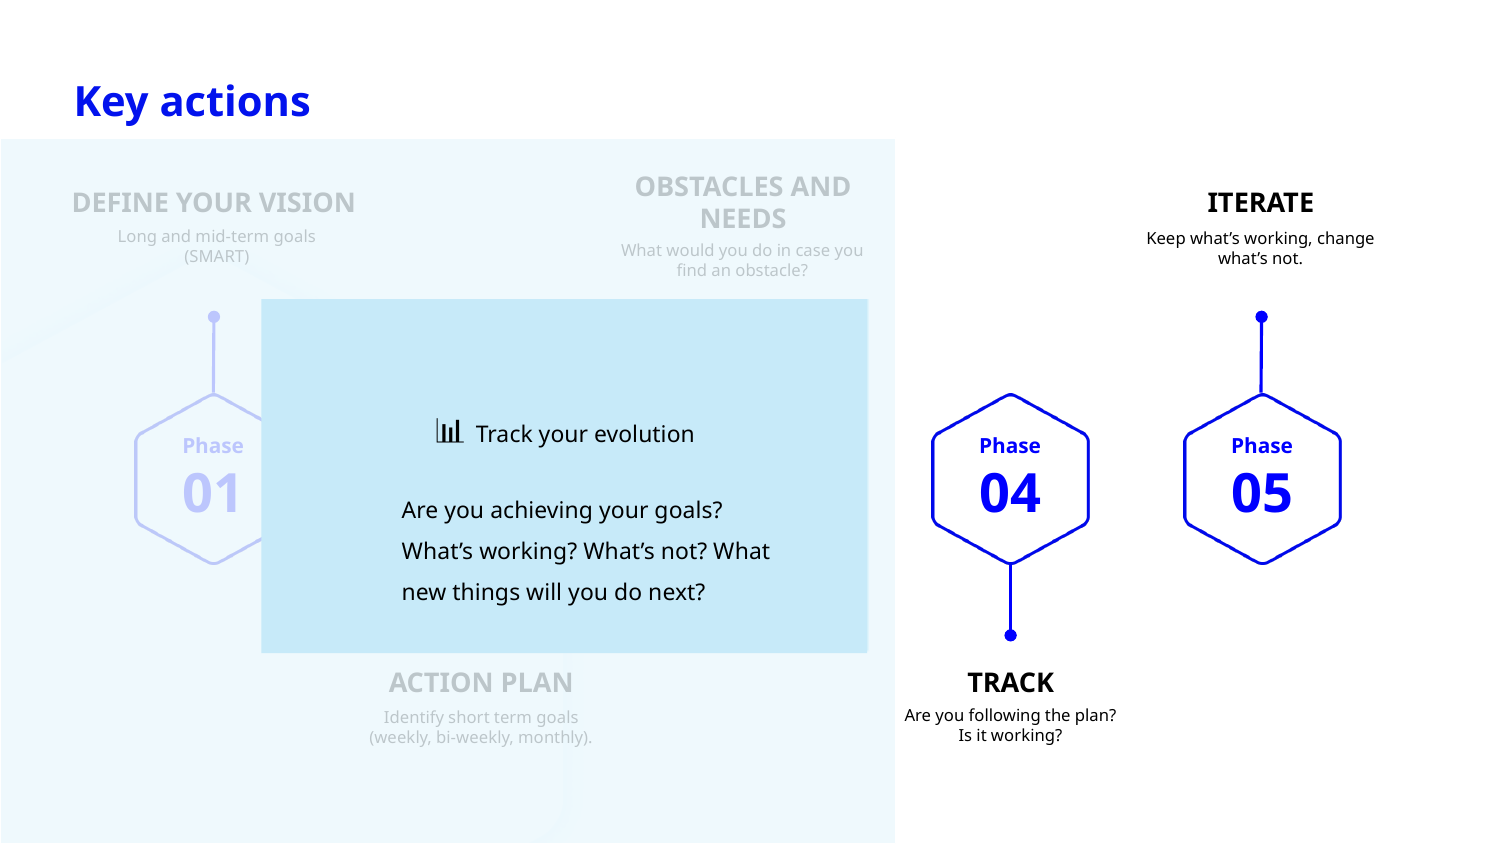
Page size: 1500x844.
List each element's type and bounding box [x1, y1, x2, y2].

text_box [682, 426, 802, 526]
text_box [153, 426, 273, 526]
text_box [1202, 426, 1322, 526]
picture [2, 0, 1498, 844]
text_box [950, 426, 1070, 526]
text_box [420, 426, 540, 526]
